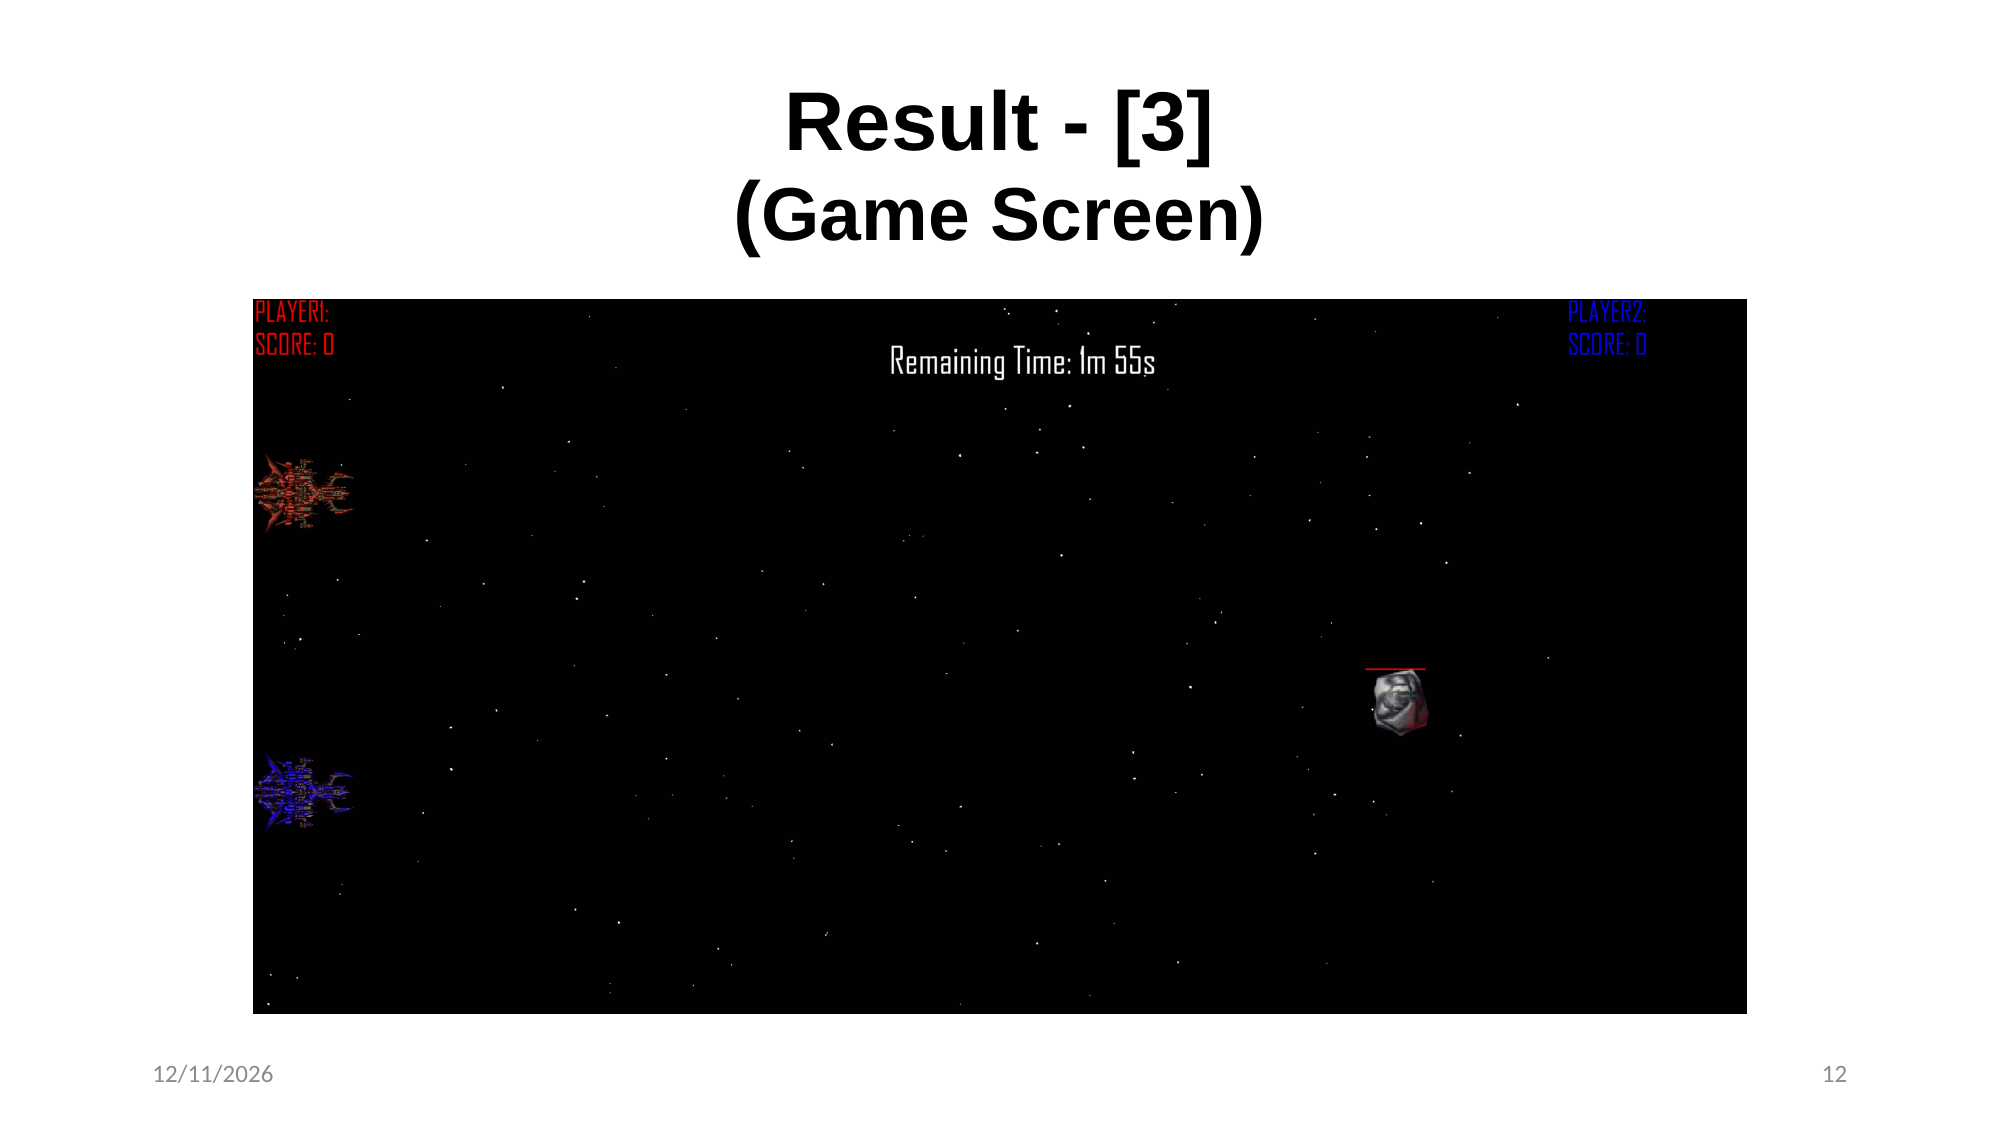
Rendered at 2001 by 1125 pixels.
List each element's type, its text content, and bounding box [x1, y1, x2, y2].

slide_number 12 [1412, 1042, 1863, 1103]
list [253, 299, 1747, 1014]
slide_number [137, 1042, 588, 1103]
title Result - [3] (Game Screen) [137, 59, 1863, 278]
